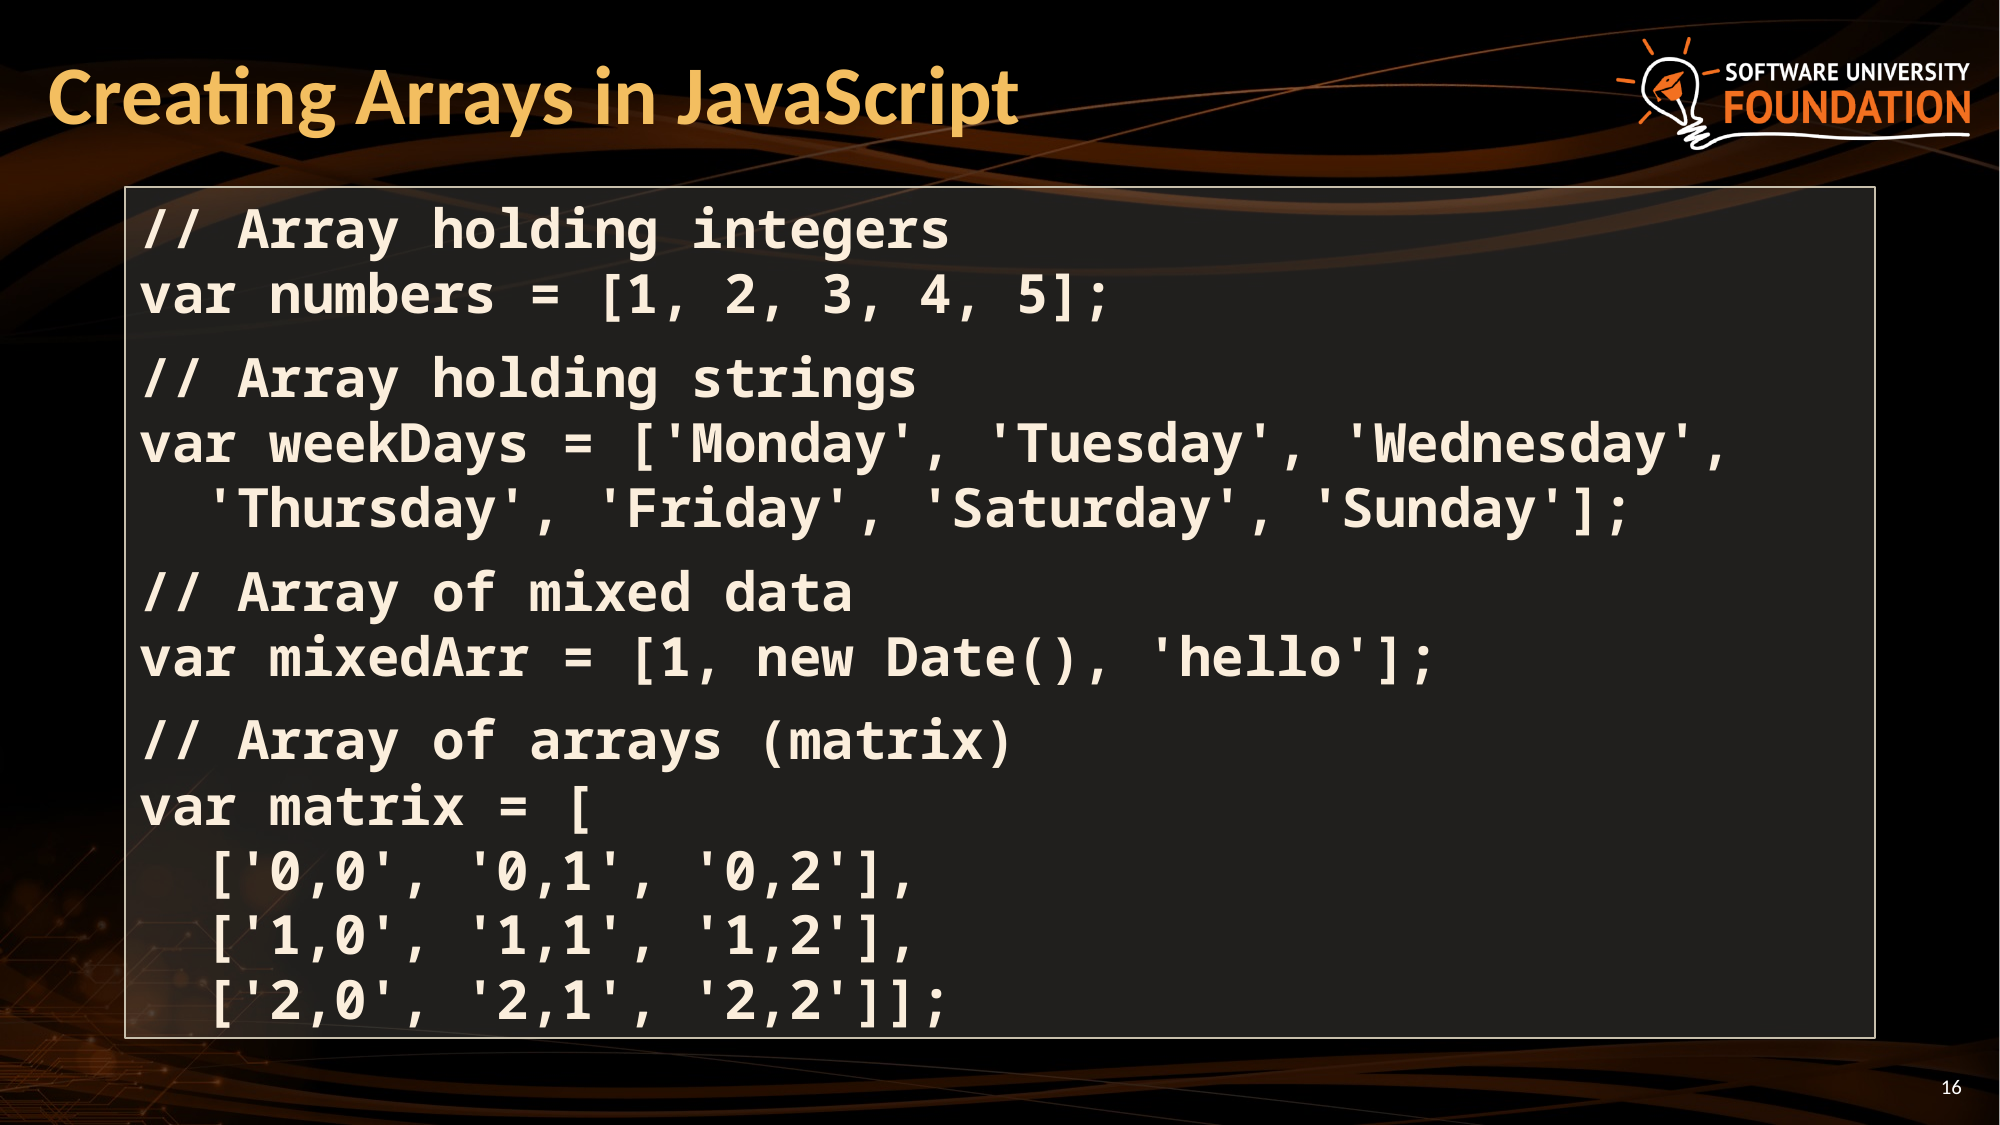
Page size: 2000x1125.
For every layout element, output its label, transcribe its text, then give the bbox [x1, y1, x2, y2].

slide_number 16 [1897, 1070, 1968, 1103]
picture [0, 0, 2000, 1125]
text_box // Array holding integers var numbers = [1, 2, 3, 4, 5]; // Array holding strings var weekDays = ['Monday', 'Tuesday', 'Wednesday', 'Thursday', 'Friday', 'Saturday', 'Sunday']; // Array of mixed data var mixedArr = [1, new Date(), 'hello']; // Array of arrays (matrix) var matrix = [ ['0,0', '0,1', '0,2'], ['1,0', '1,1', '1,2'], ['2,0', '2,1', '2,2']]; [124, 187, 1875, 1039]
title Creating Arrays in JavaScript [30, 6, 1602, 189]
